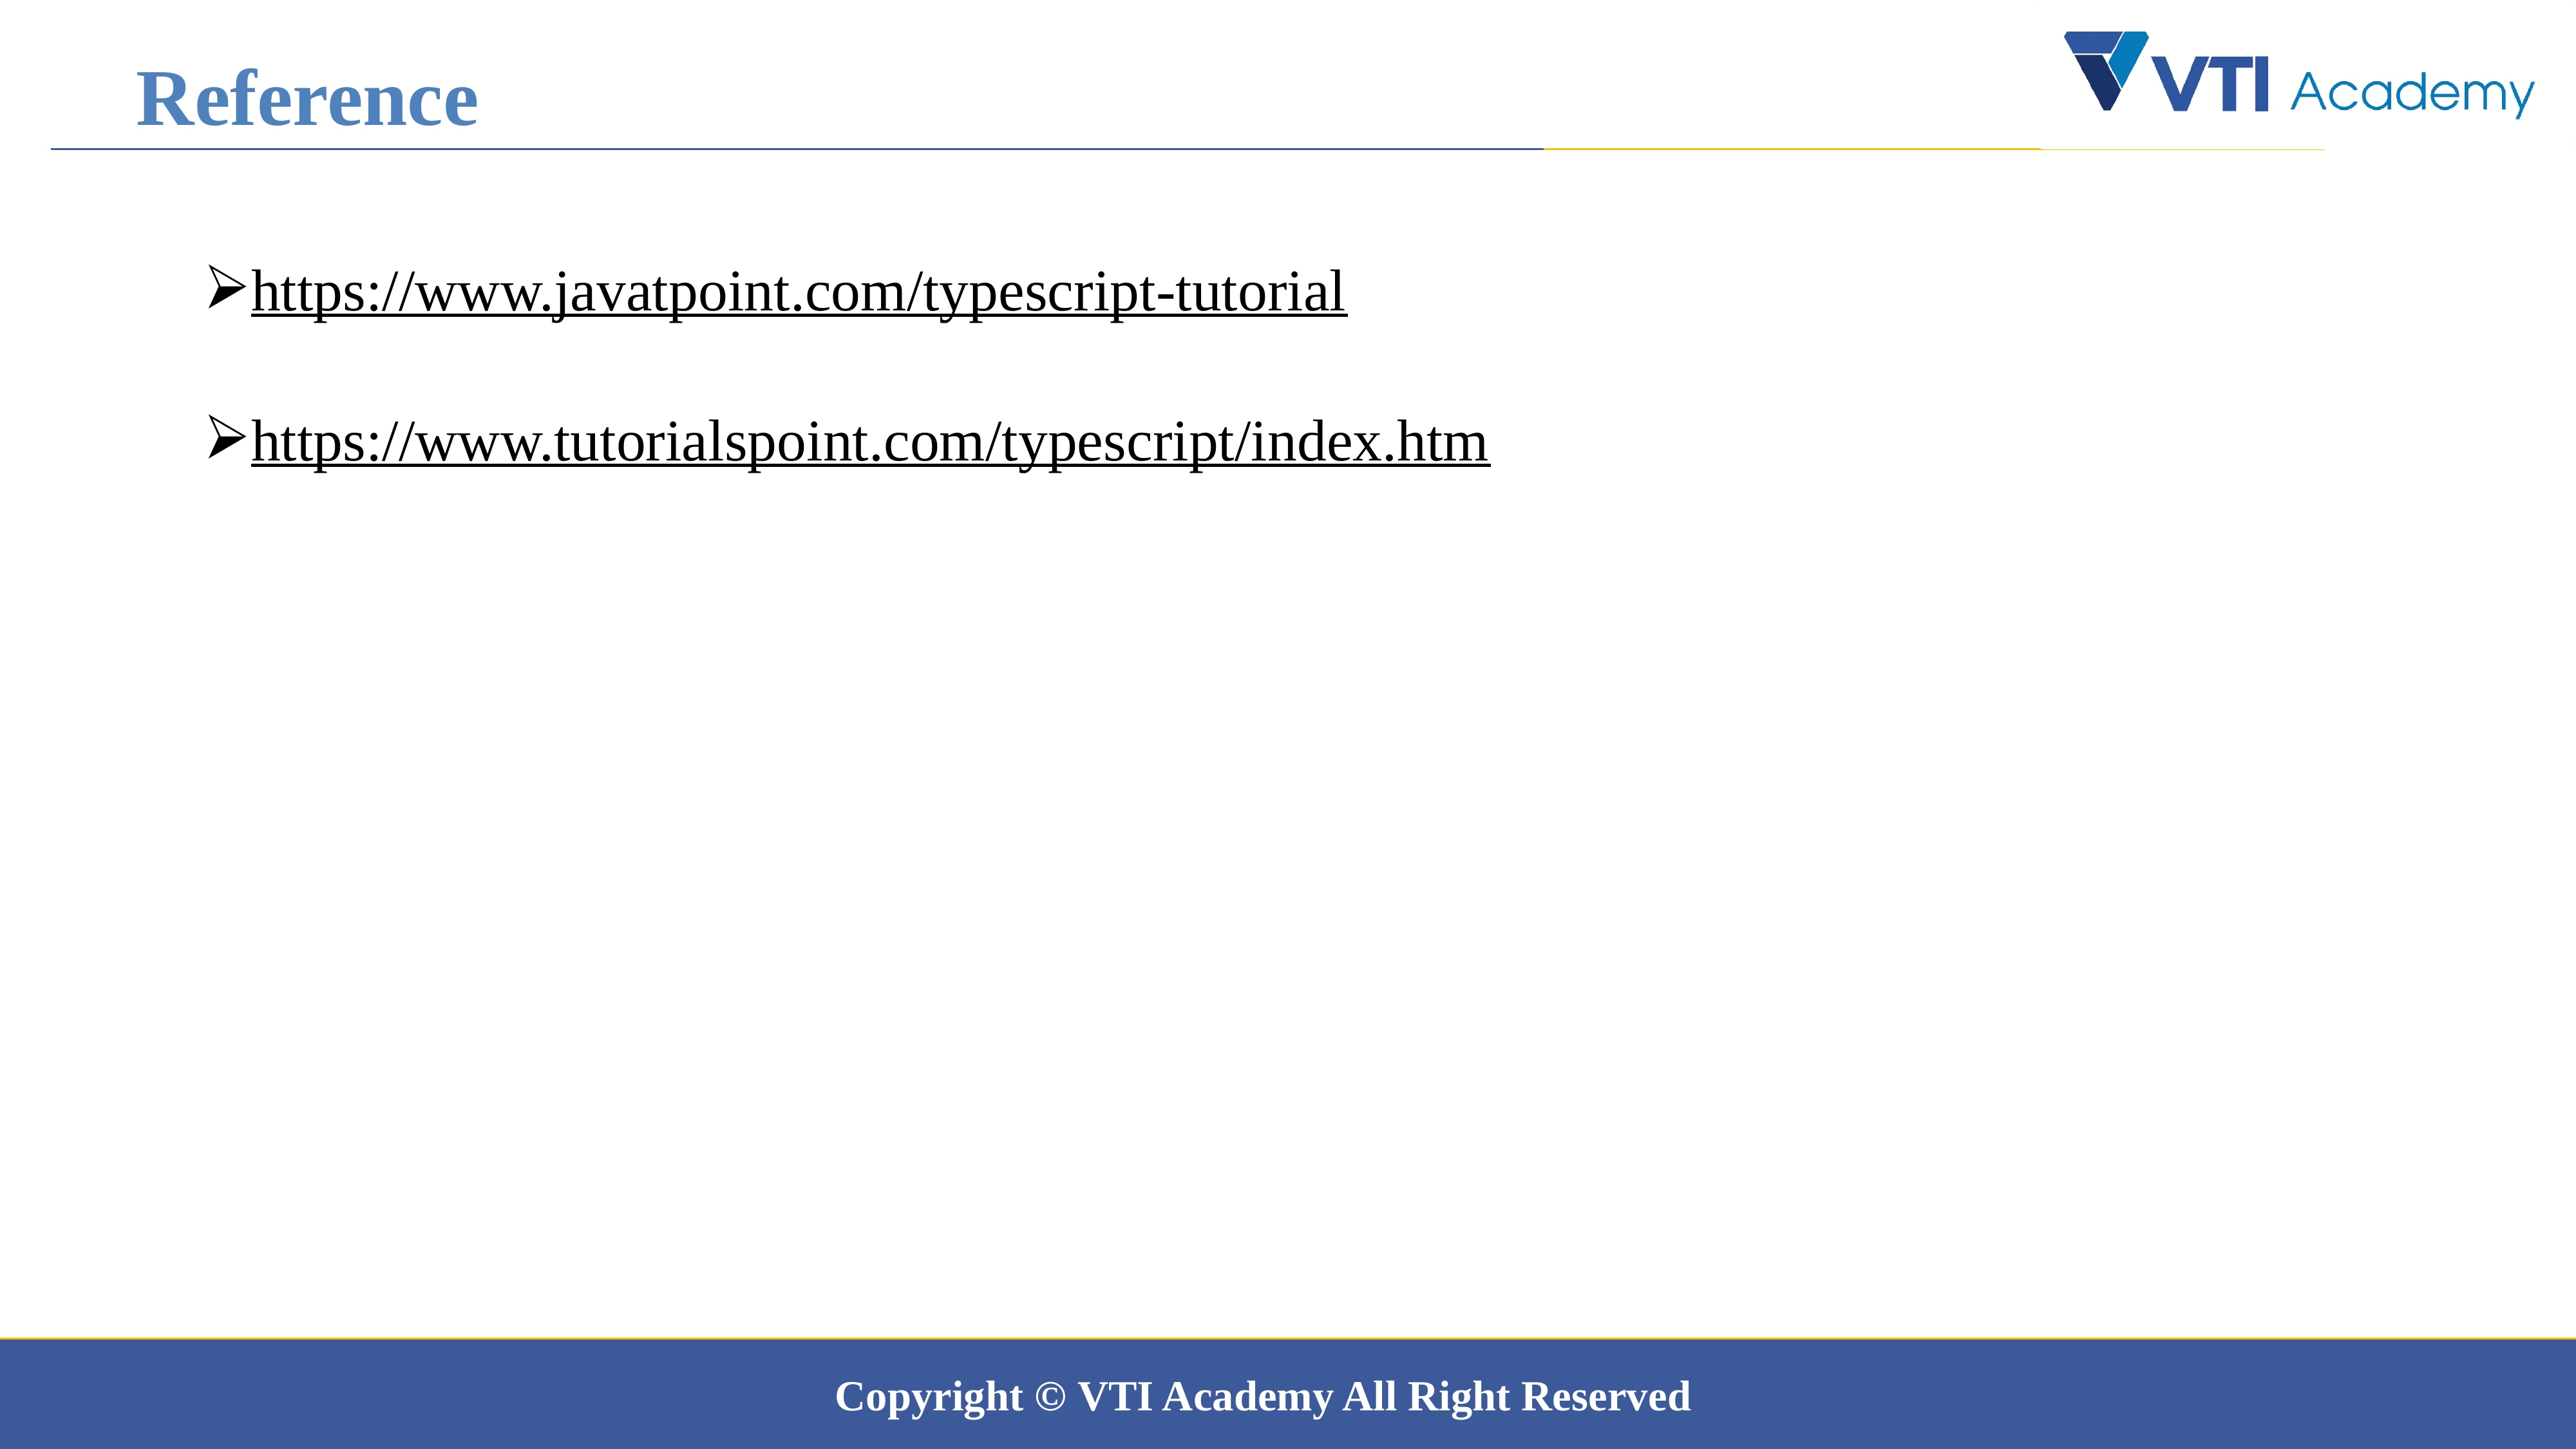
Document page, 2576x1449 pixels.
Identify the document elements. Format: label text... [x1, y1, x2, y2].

picture [2034, 0, 2576, 149]
text_box Reference [126, 60, 996, 126]
text_box https://www.javatpoint.com/typescript-tutorial https://www.tutorialspoint.com/typescript/index.htm [196, 246, 2502, 527]
